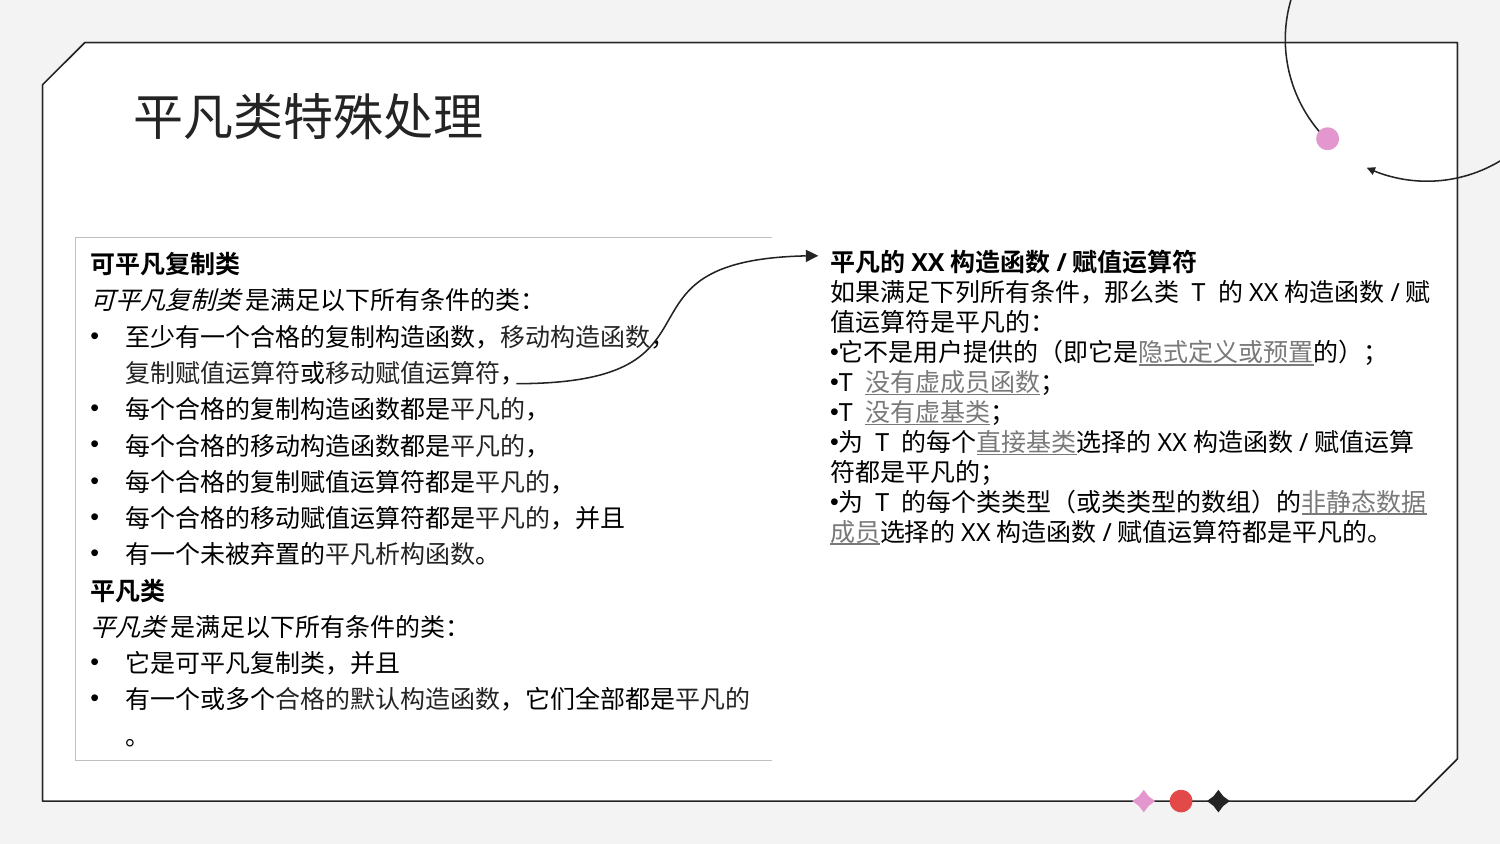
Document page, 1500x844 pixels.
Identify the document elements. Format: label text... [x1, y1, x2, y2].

title 平凡类特殊处理 [118, 70, 1382, 165]
table_header 可平凡复制类 可平凡复制类 是满足以下所有条件的类： 至少有一个合格的复制构造函数，移动构造函数，复制赋值运算符或移动赋值运算符， 每个合格的复制构造函数都是平凡的， 每个合格的移动构造函数都是平凡的， 每个合格的复制赋值运算符都是平凡的， 每个合格的移动赋值运算符都是平凡的，并且 有一个未被弃置的平凡析构函数。 平凡类 平凡类 是满足以下所有条件的类： 它是可平凡复制类，并且 有一个或多个合格的默认构造函数，它们全部都是平凡的。 [76, 238, 772, 760]
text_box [515, 255, 819, 384]
text_box 平凡的XX构造函数/赋值运算符 如果满足下列所有条件，那么类 T 的XX构造函数/赋值运算符是平凡的： 它不是用户提供的（即它是隐式定义或预置的）； T 没有虚成员函数； T 没有虚基类； 为 T 的每个直接基类选择的XX构造函数/赋值运算符都是平凡的； 为 T 的每个类类型（或类类型的数组）的非静态数据成员选择的XX构造函数/赋值运算符都是平凡的。 [788, 239, 1437, 560]
